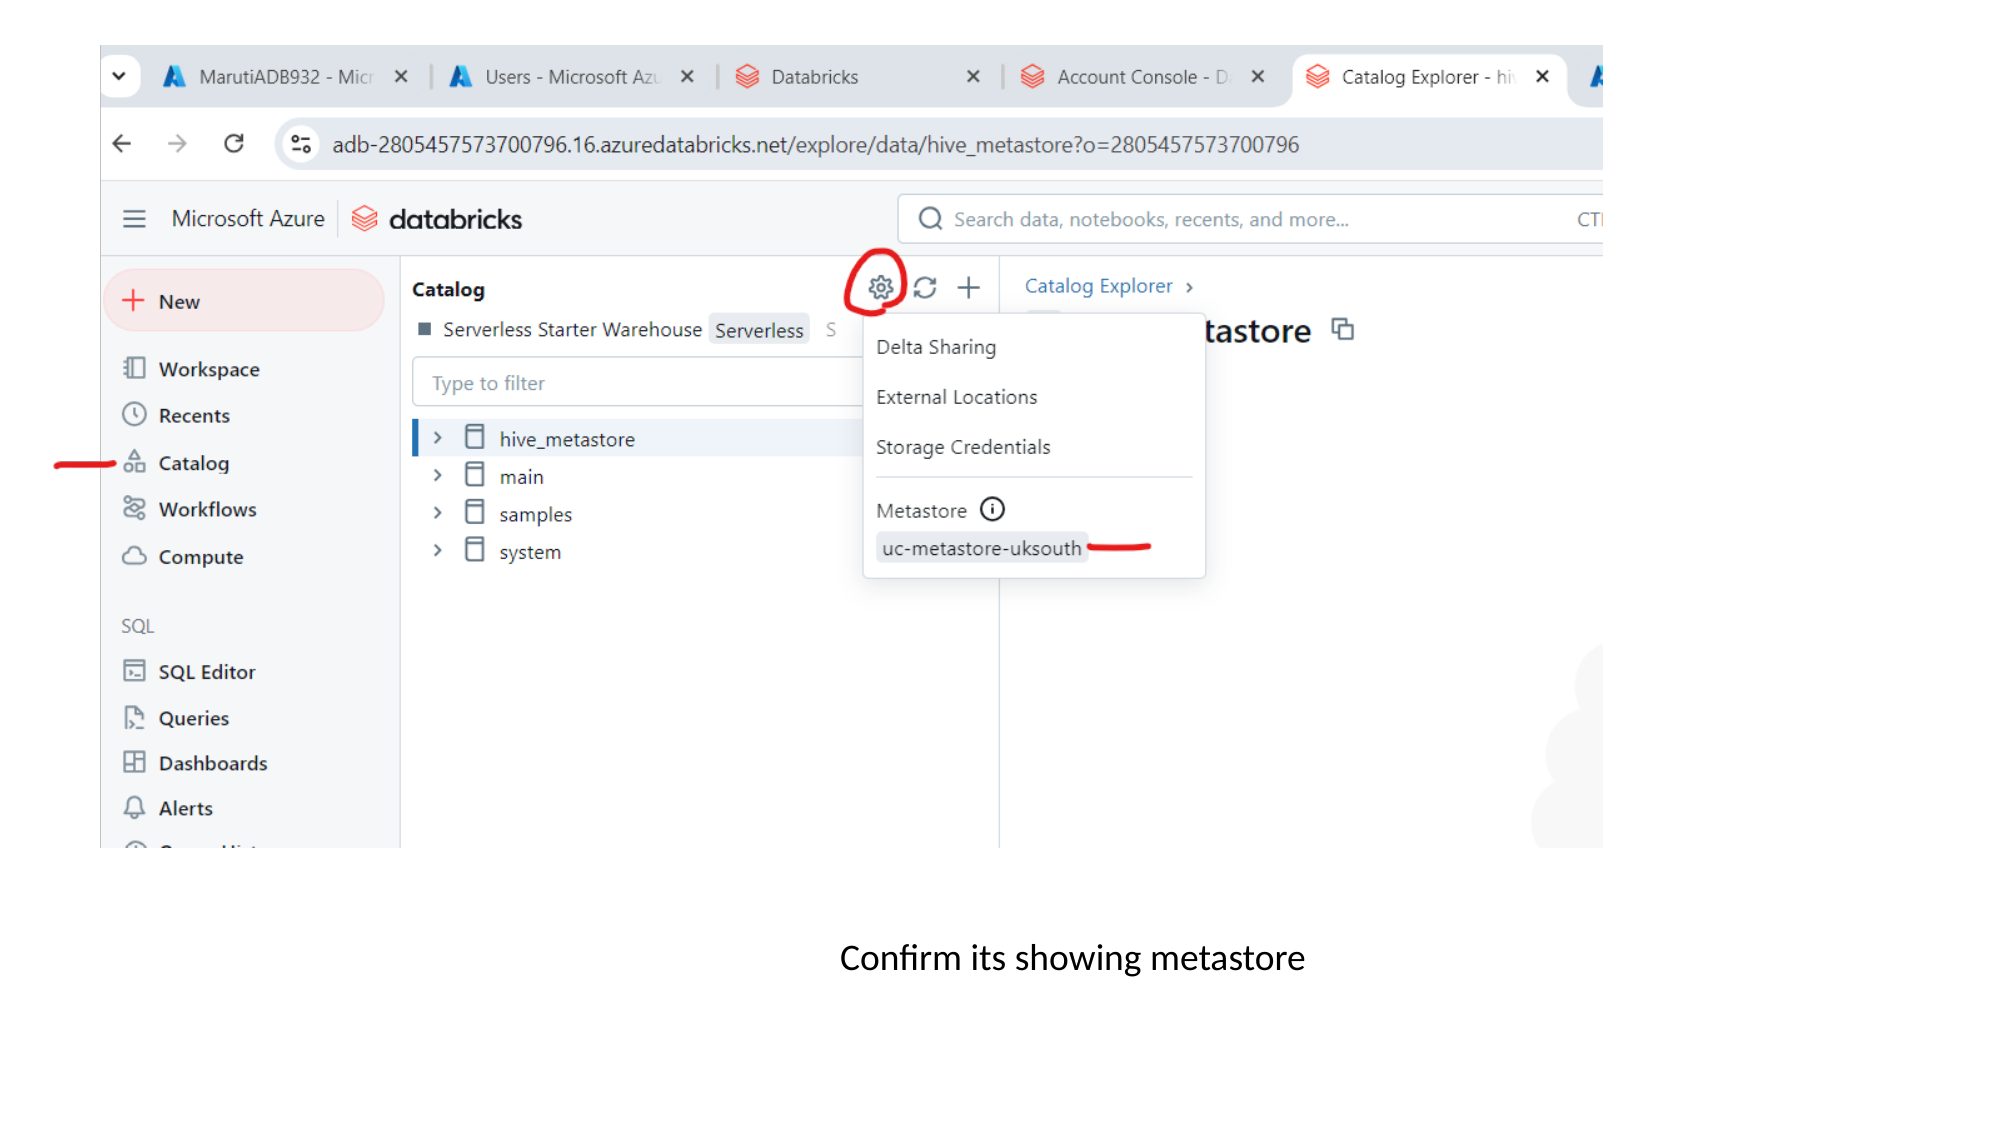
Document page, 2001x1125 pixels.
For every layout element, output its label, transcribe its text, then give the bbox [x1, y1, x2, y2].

picture [52, 44, 1603, 848]
text_box Confirm its showing metastore [825, 925, 1322, 986]
